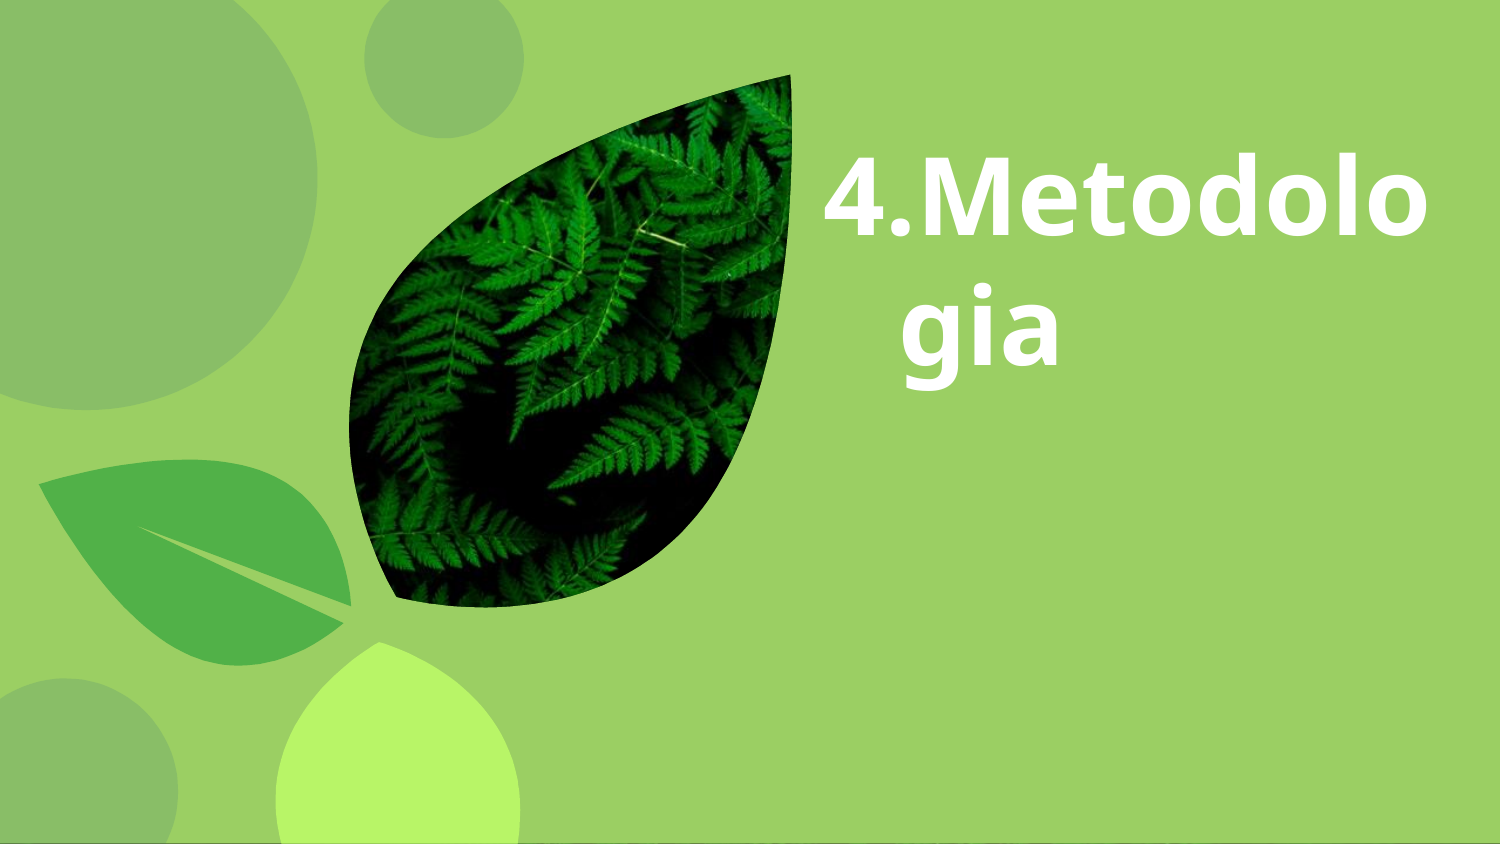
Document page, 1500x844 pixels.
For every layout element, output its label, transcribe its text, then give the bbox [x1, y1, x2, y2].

picture [349, 75, 792, 607]
title Metodologia [808, 153, 1487, 402]
